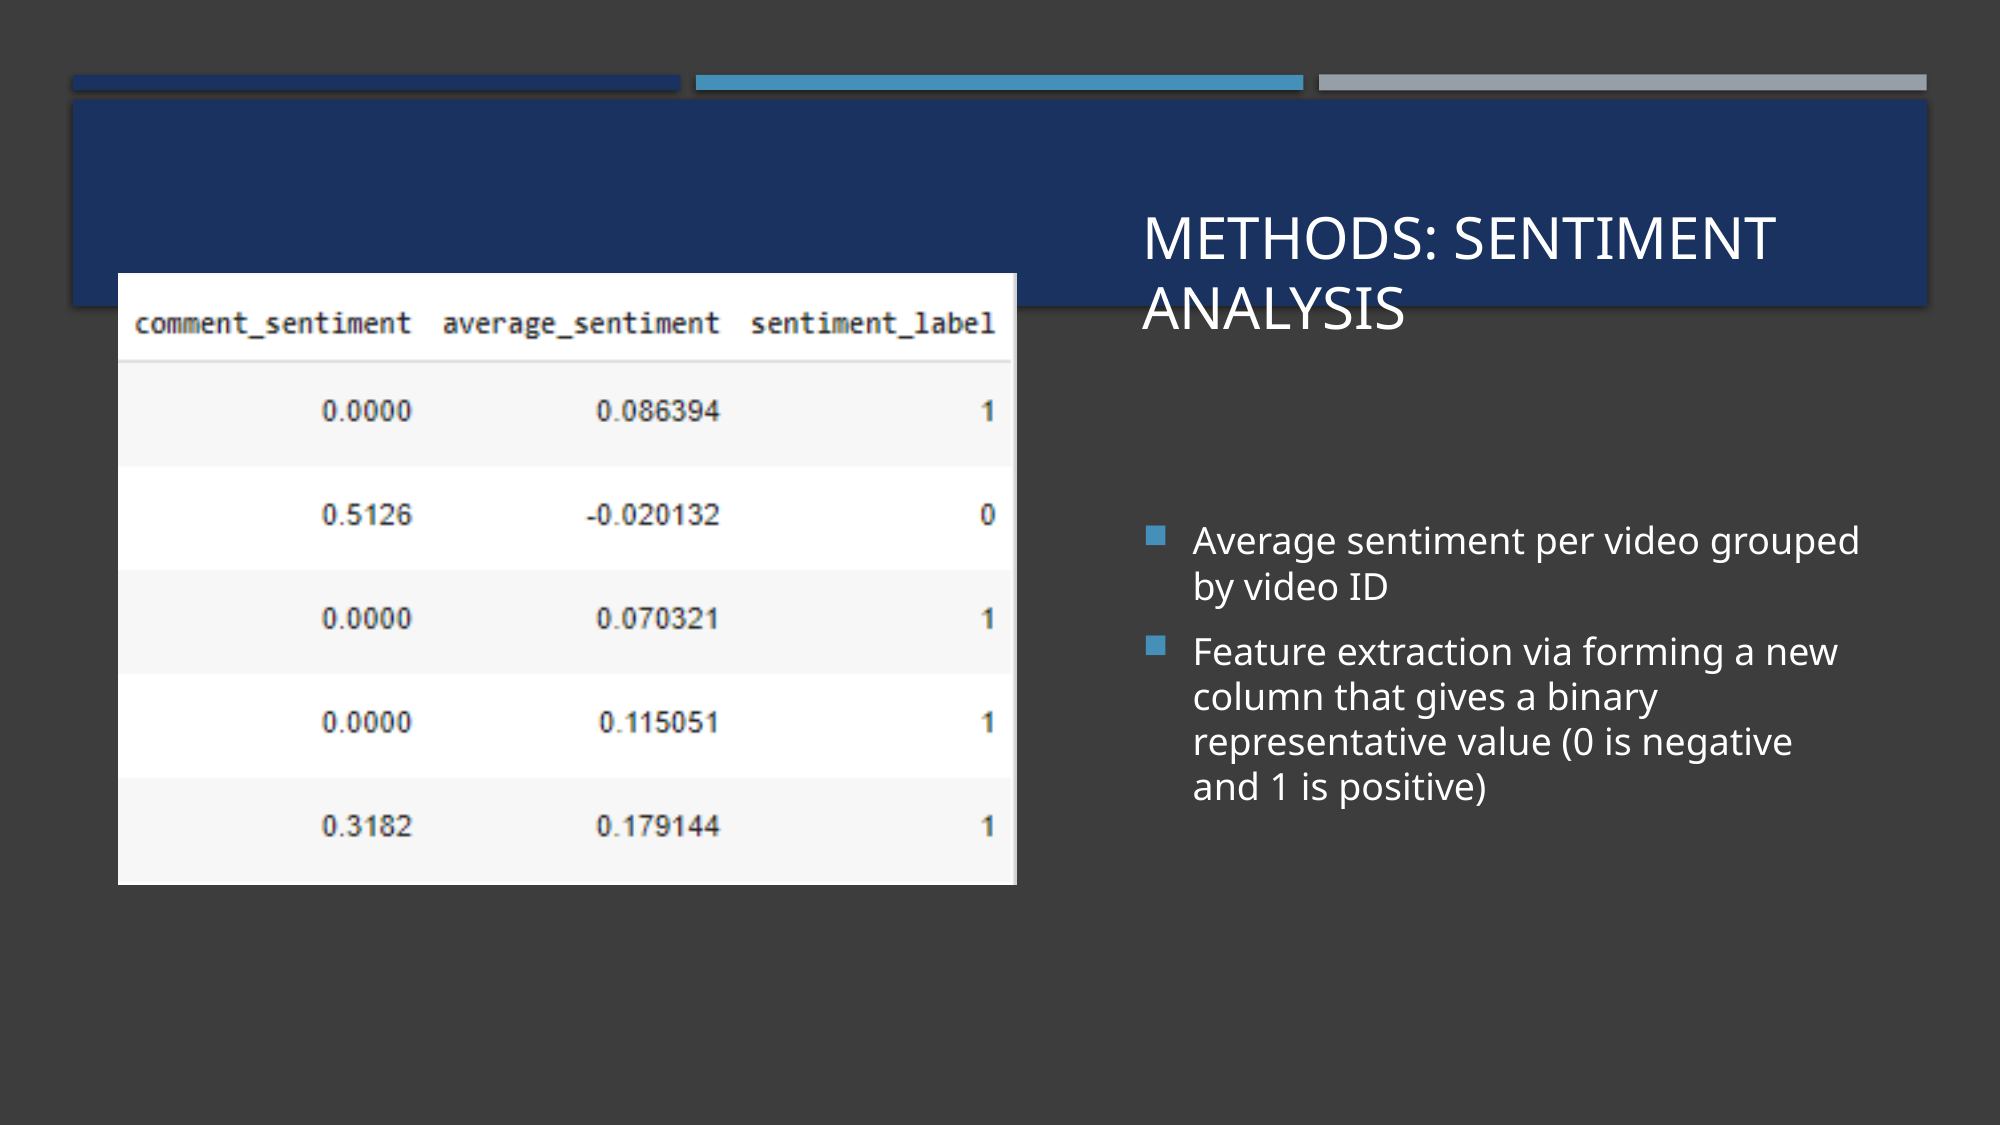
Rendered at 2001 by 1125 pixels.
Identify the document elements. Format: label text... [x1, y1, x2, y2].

list Average sentiment per video grouped by video ID Feature extraction via forming a new column that gives a binary representative value (0 is negative and 1 is positive) [1127, 383, 1882, 1007]
picture [117, 272, 1017, 886]
title Methods: Sentiment Analysis [1127, 153, 1882, 349]
